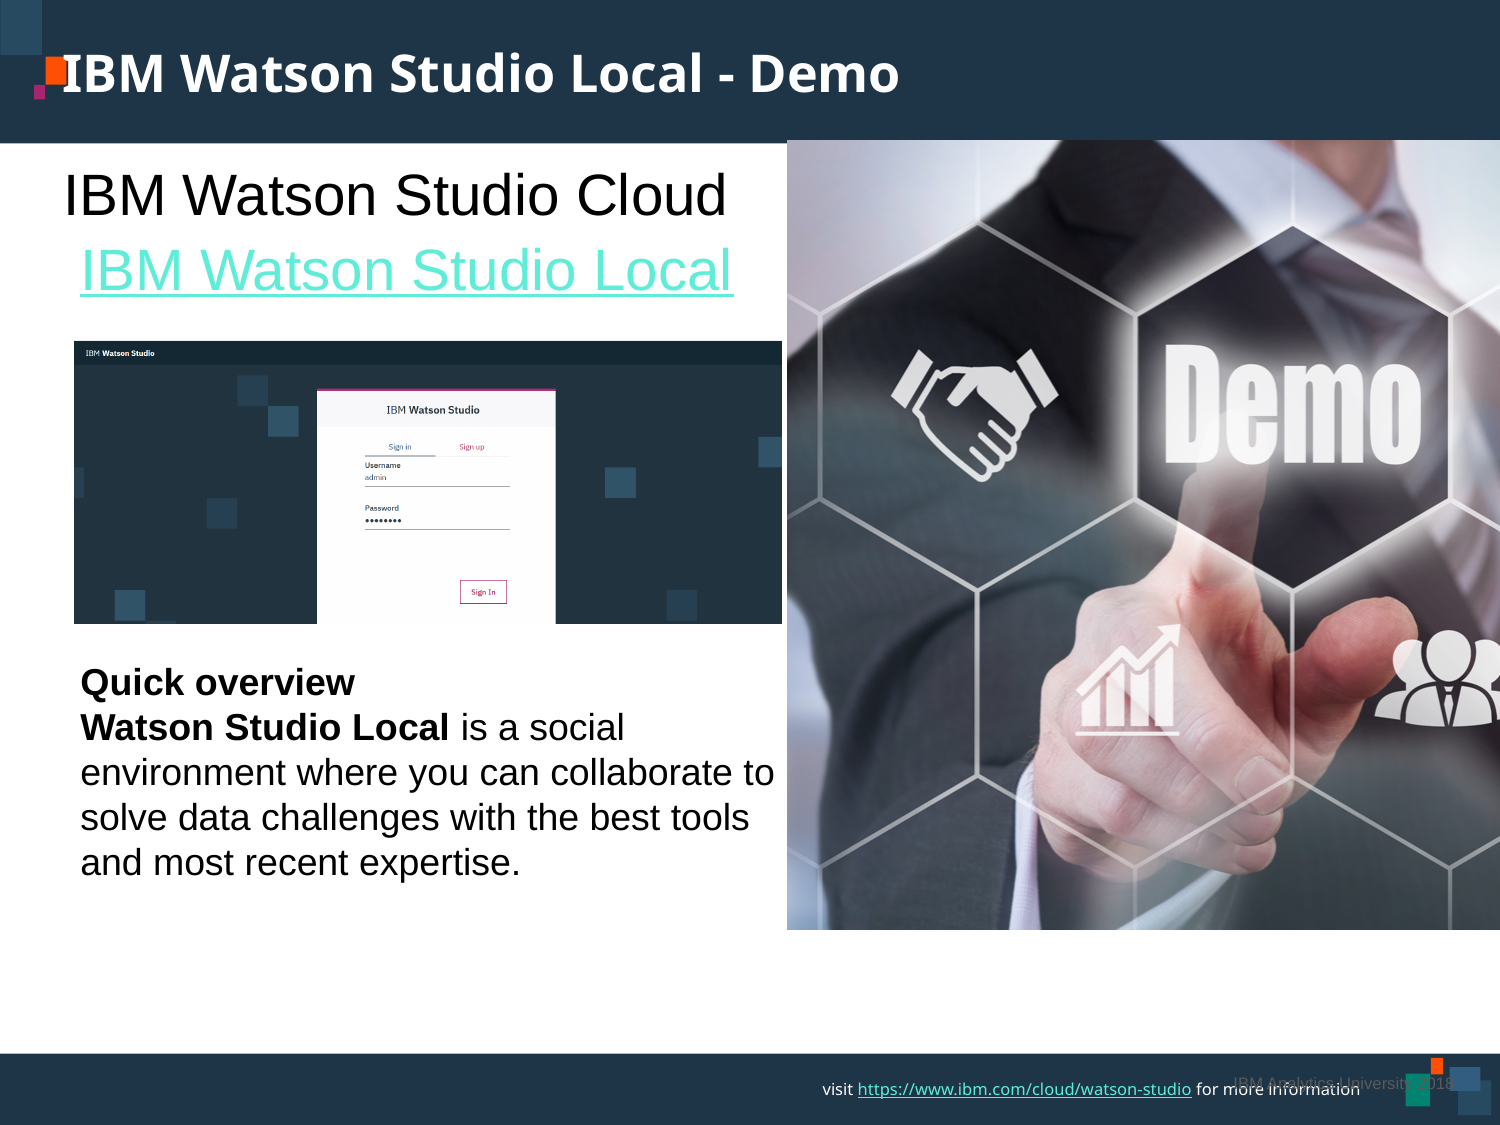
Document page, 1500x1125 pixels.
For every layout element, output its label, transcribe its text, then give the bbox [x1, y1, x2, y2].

picture [787, 140, 1500, 930]
list IBM Watson Studio Local [65, 224, 771, 290]
text_box IBM Watson Studio Local - Demo [54, 31, 910, 111]
picture [74, 340, 783, 624]
text_box Quick overview Watson Studio Local is a social environment where you can collaborate to solve data challenges with the best tools and most recent expertise. [65, 650, 782, 890]
text_box IBM Watson Studio Cloud [48, 149, 754, 238]
